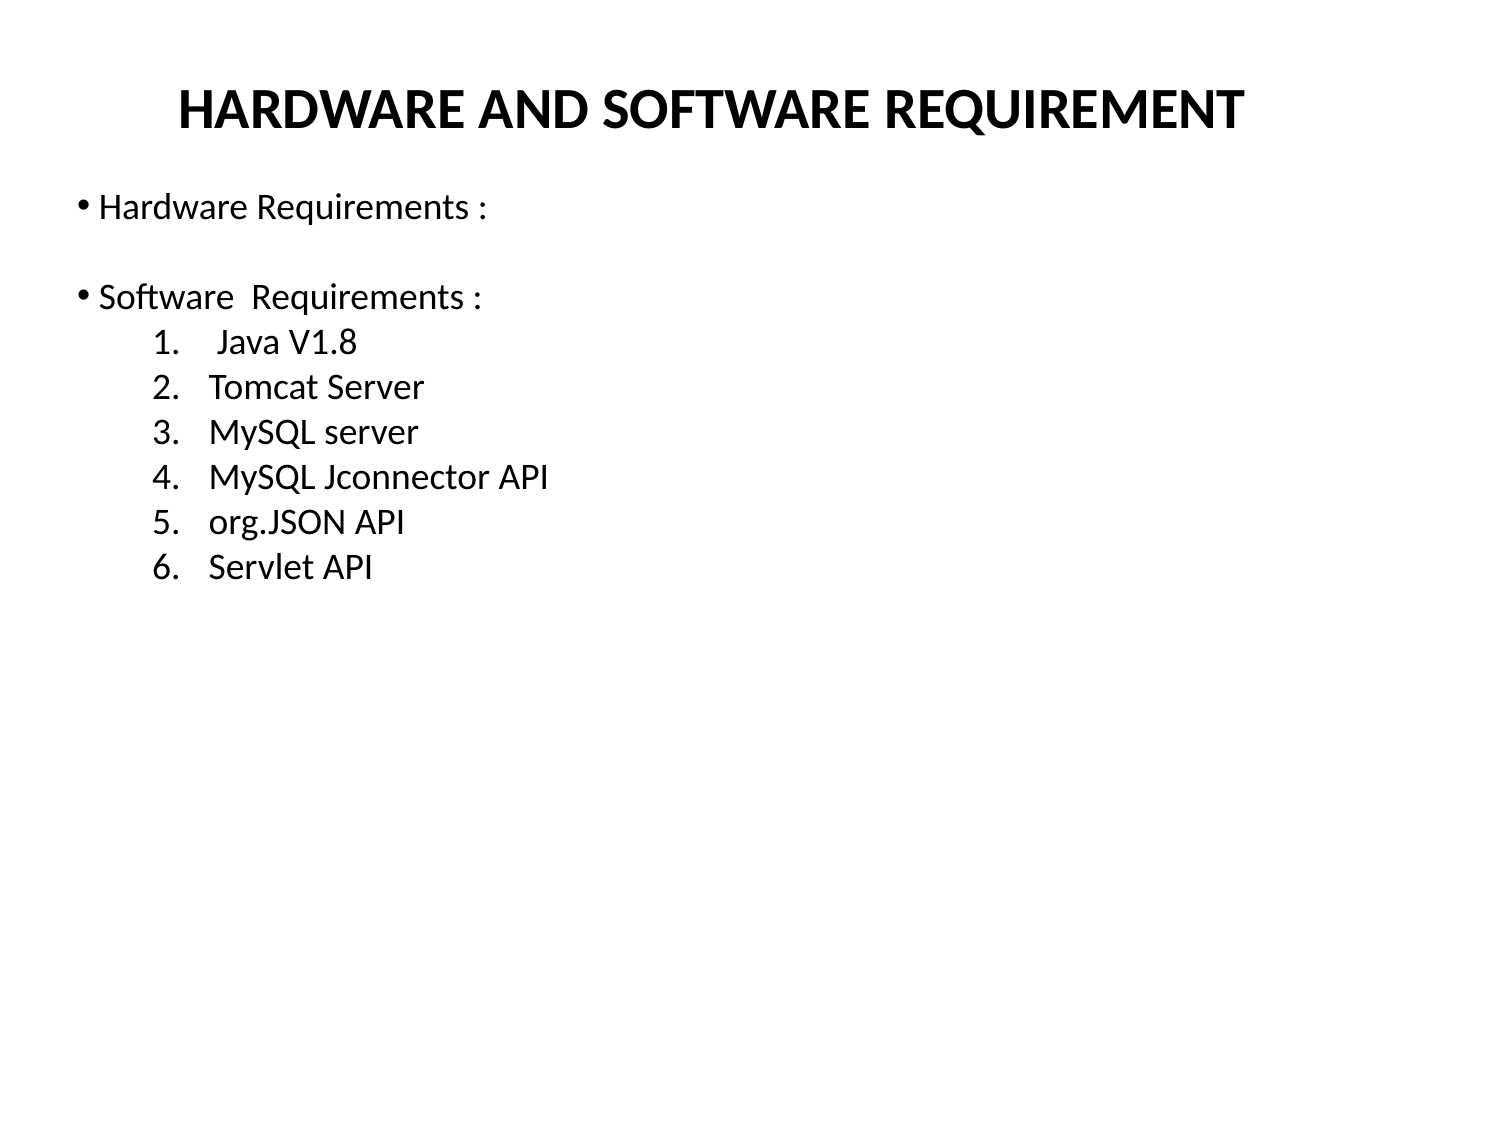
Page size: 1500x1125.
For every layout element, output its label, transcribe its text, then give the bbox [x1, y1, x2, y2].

text_box HARDWARE AND SOFTWARE REQUIREMENT [87, 62, 1350, 148]
text_box Hardware Requirements : Software Requirements : Java V1.8 Tomcat Server MySQL server MySQL Jconnector API org.JSON API Servlet API [62, 174, 1425, 640]
